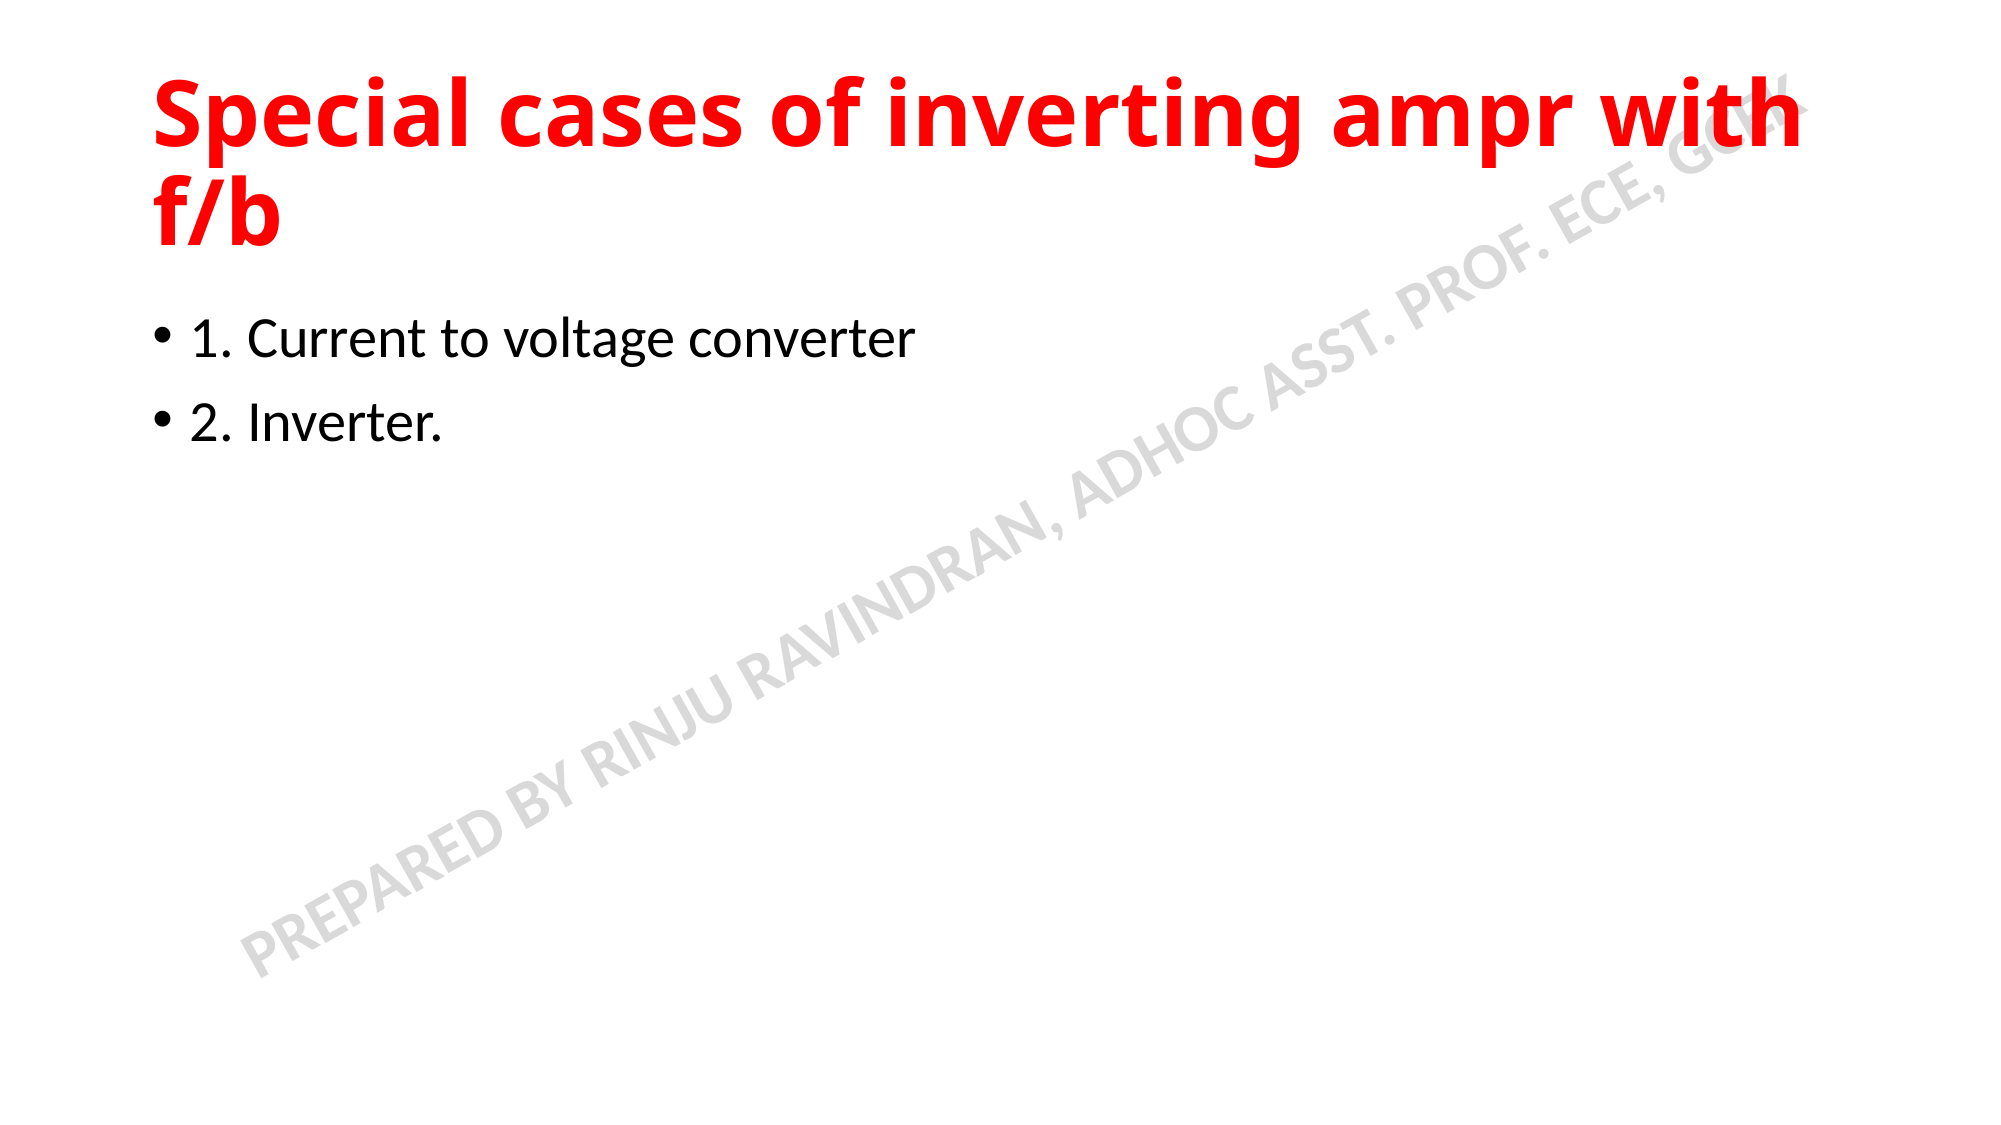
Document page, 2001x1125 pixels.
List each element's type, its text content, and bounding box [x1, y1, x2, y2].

title Special cases of inverting ampr with f/b [137, 59, 1863, 278]
list 1. Current to voltage converter 2. Inverter. [137, 299, 1863, 1014]
